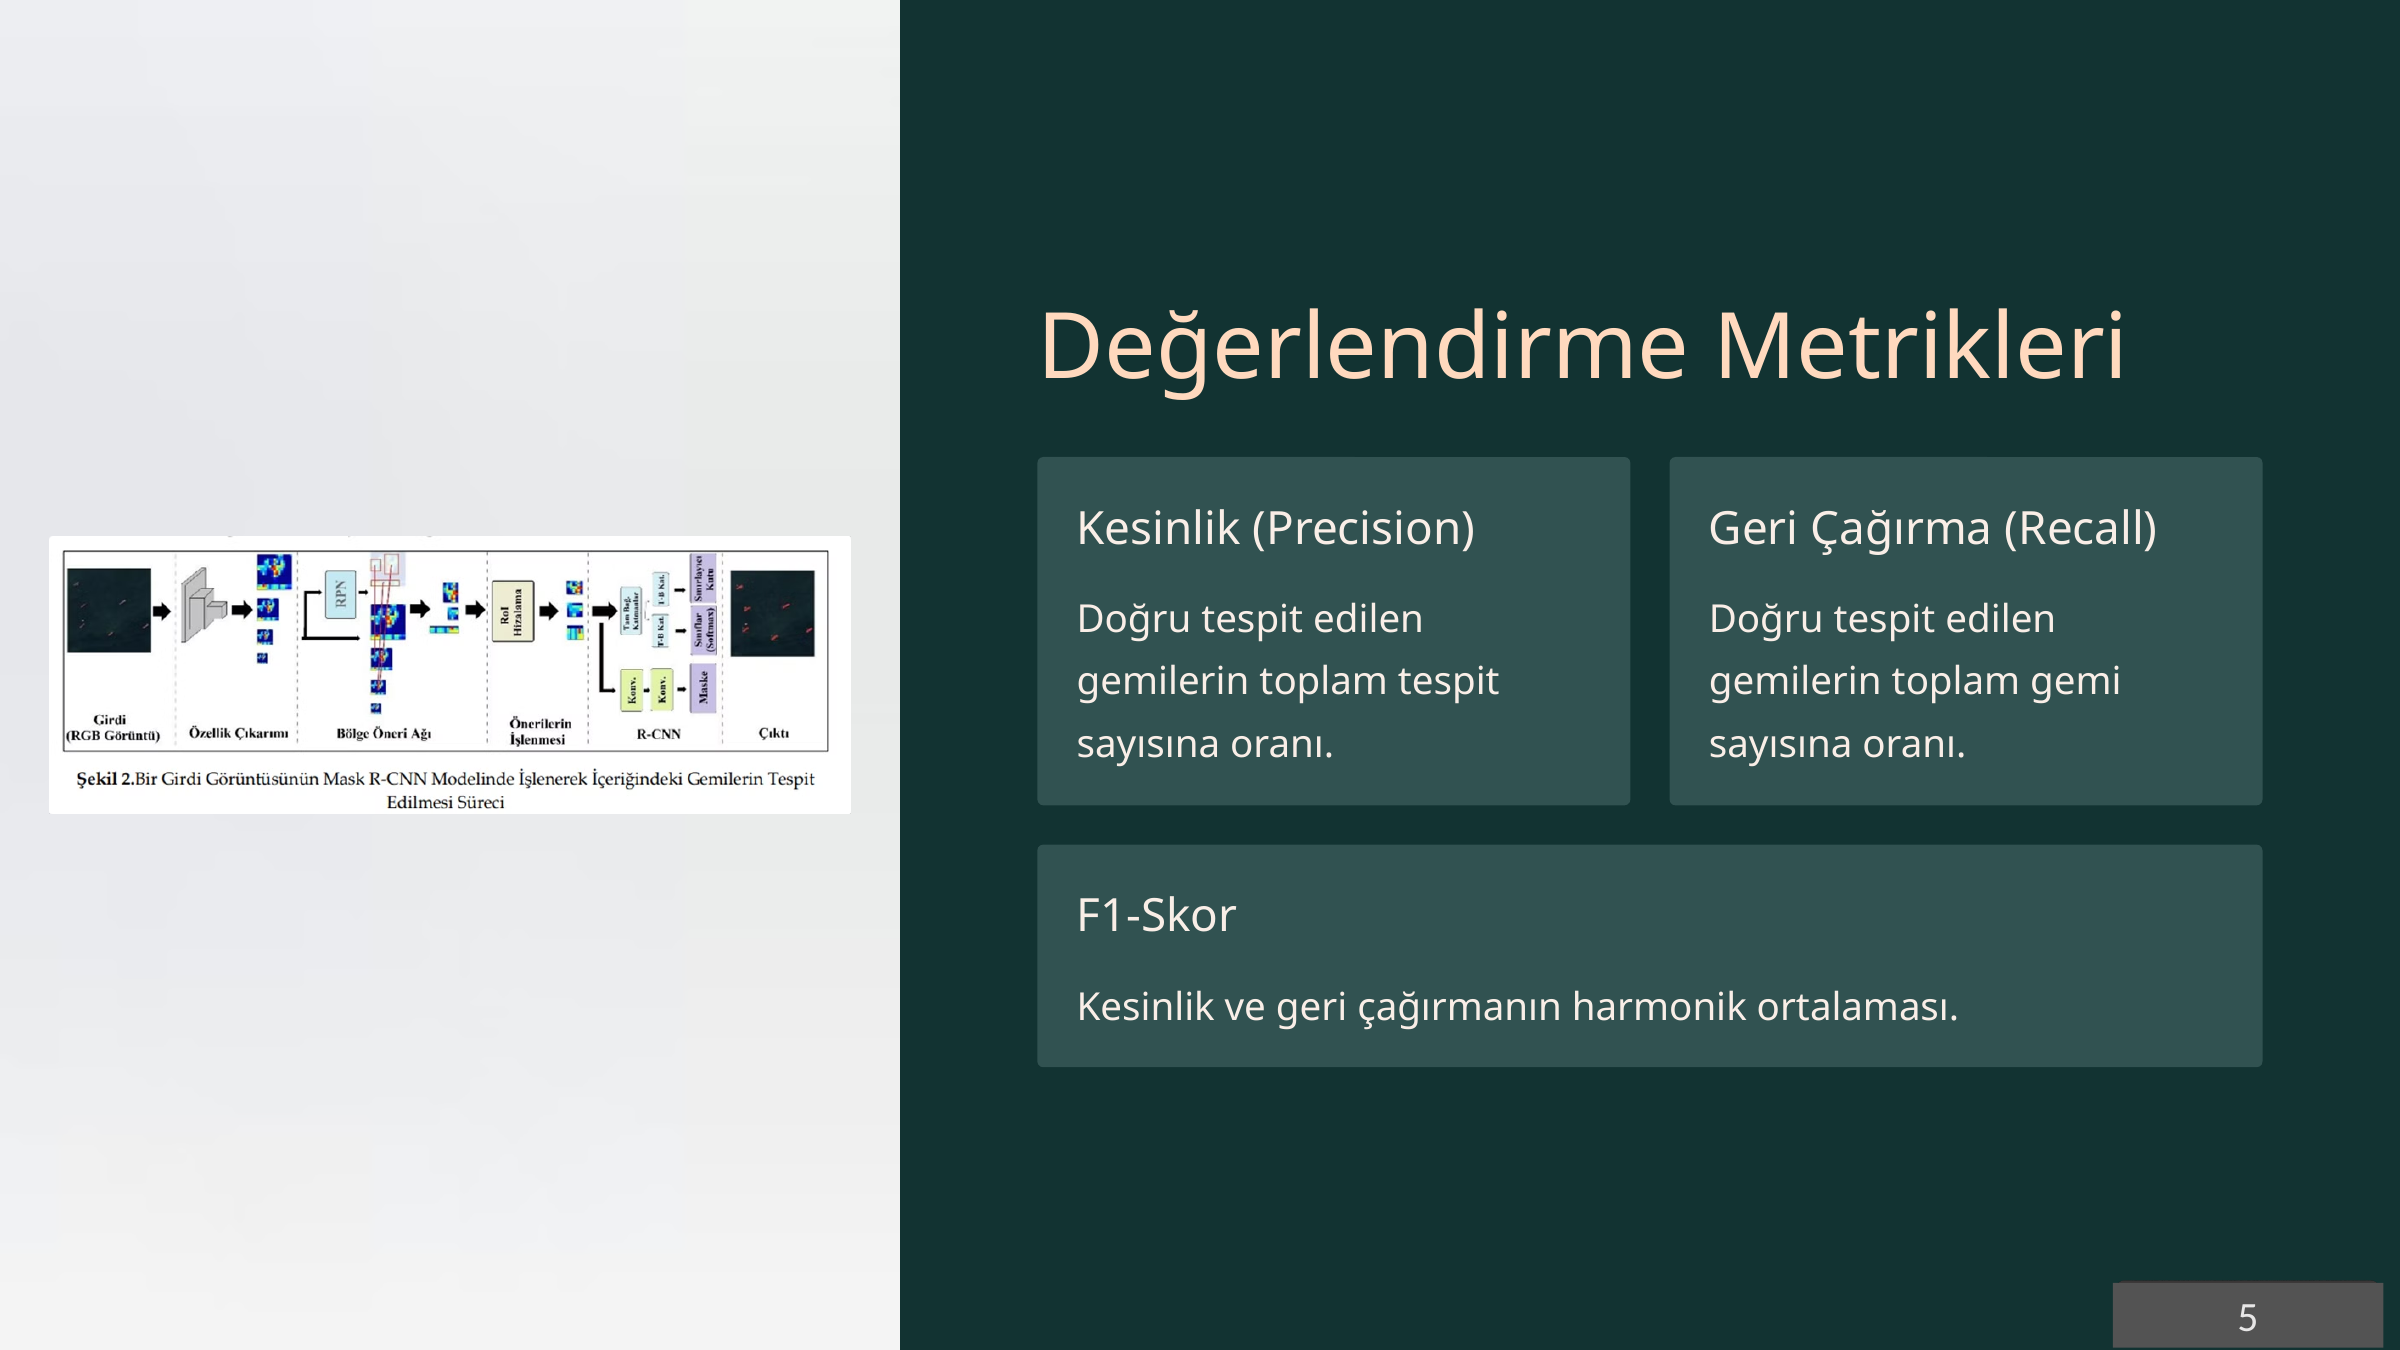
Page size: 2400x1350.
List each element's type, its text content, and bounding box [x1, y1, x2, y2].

text_box Doğru tespit edilen gemilerin toplam gemi sayısına oranı. [1708, 577, 2224, 767]
text_box Değerlendirme Metrikleri [1037, 282, 2103, 399]
picture [0, 0, 900, 1350]
text_box Geri Çağırma (Recall) [1708, 496, 2171, 554]
text_box [1037, 844, 2263, 1068]
text_box 5 [2112, 1282, 2384, 1348]
text_box Kesinlik ve geri çağırmanın harmonik ortalaması. [1076, 965, 2224, 1028]
picture [2106, 1271, 2389, 1339]
text_box Kesinlik (Precision) [1076, 496, 1539, 554]
text_box [1037, 456, 1631, 806]
text_box [1669, 456, 2263, 806]
text_box Doğru tespit edilen gemilerin toplam tespit sayısına oranı. [1076, 577, 1592, 767]
text_box F1-Skor [1076, 883, 1539, 942]
